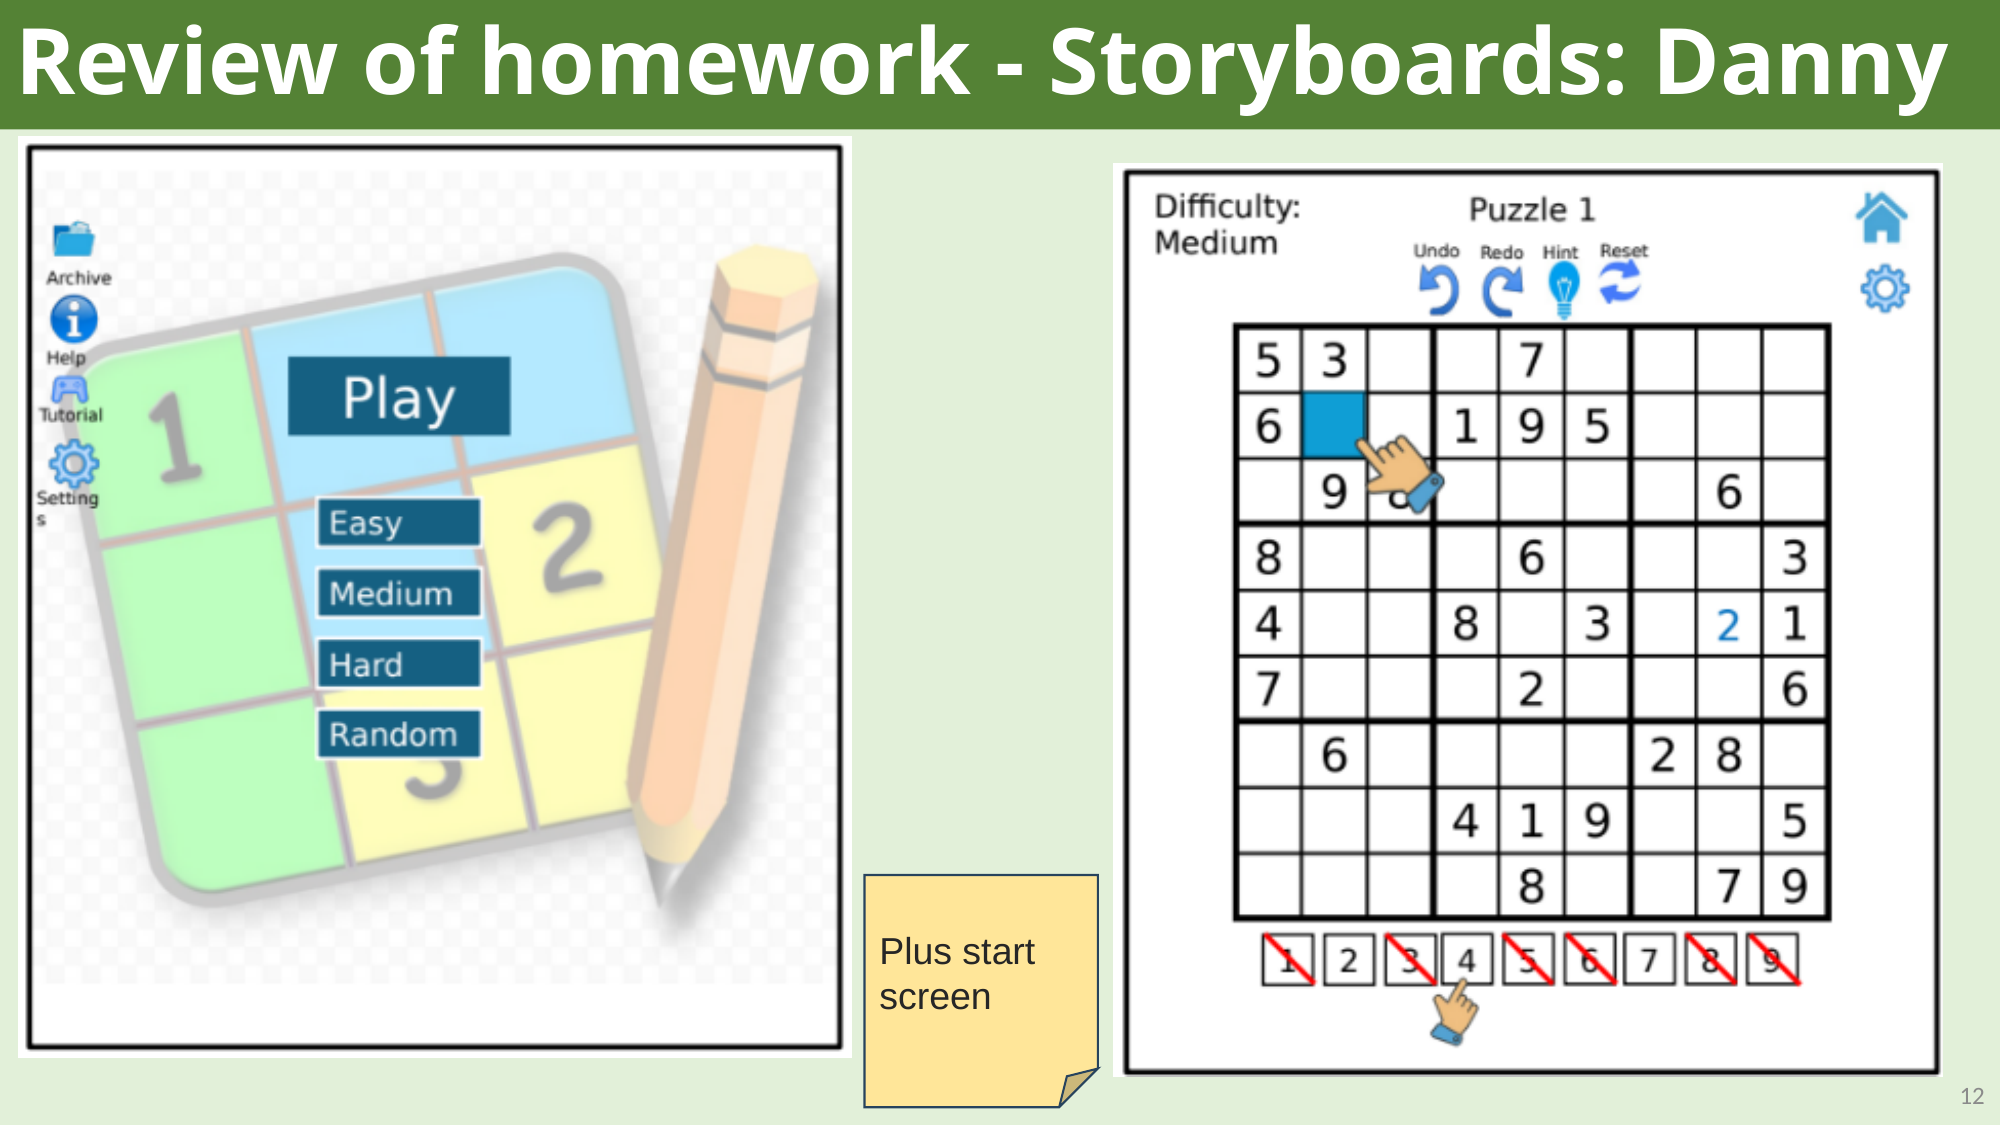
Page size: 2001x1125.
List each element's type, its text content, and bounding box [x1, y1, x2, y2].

text_box Plus start screen [863, 873, 1102, 1109]
title Review of homework - Storyboards: Danny [0, 0, 2000, 130]
slide_number 12 [1550, 1065, 2000, 1125]
picture [1113, 163, 1943, 1077]
picture [18, 136, 852, 1058]
